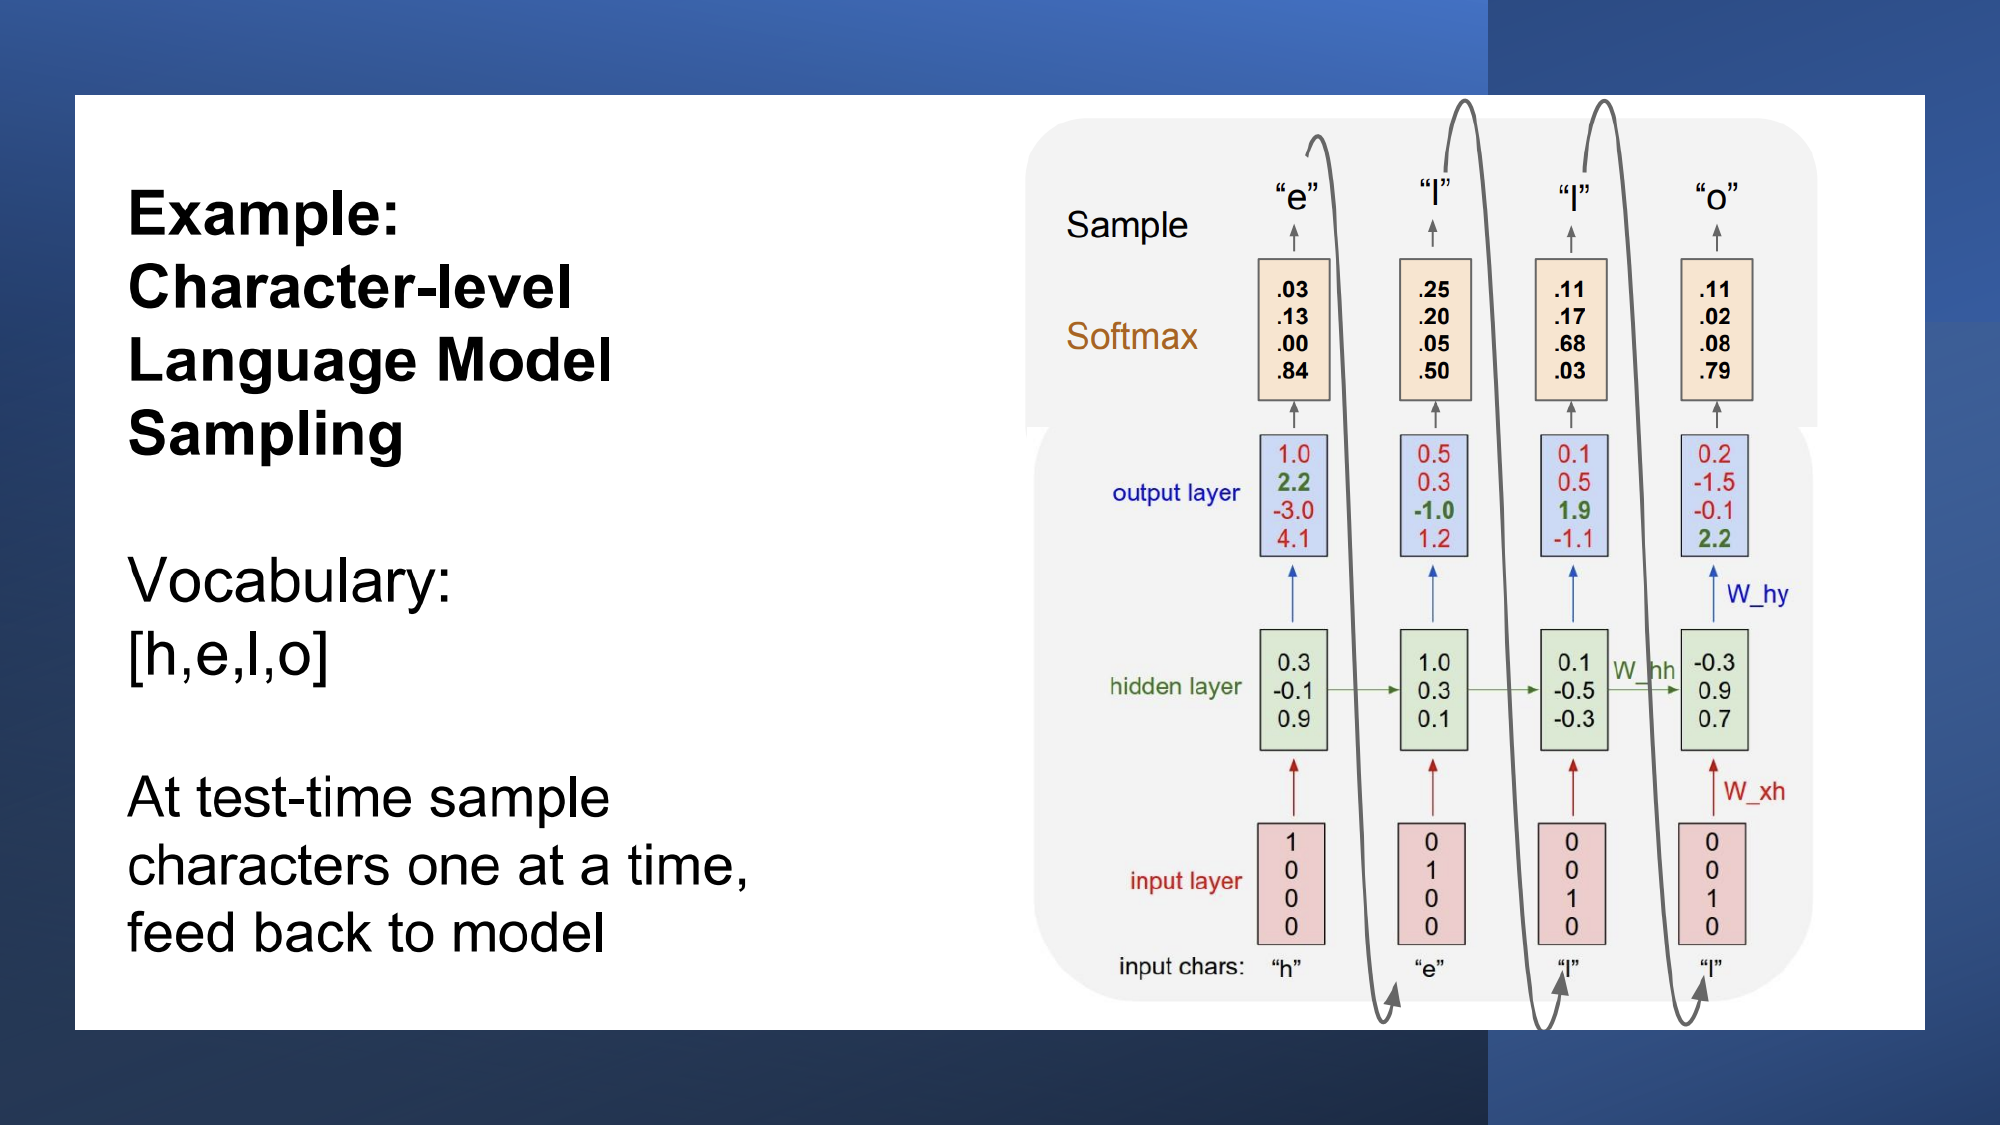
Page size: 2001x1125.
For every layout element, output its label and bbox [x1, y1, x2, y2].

text_box [0, 0, 1489, 321]
picture [74, 95, 1925, 1030]
text_box [0, 321, 2000, 1125]
text_box [1489, 0, 2000, 321]
